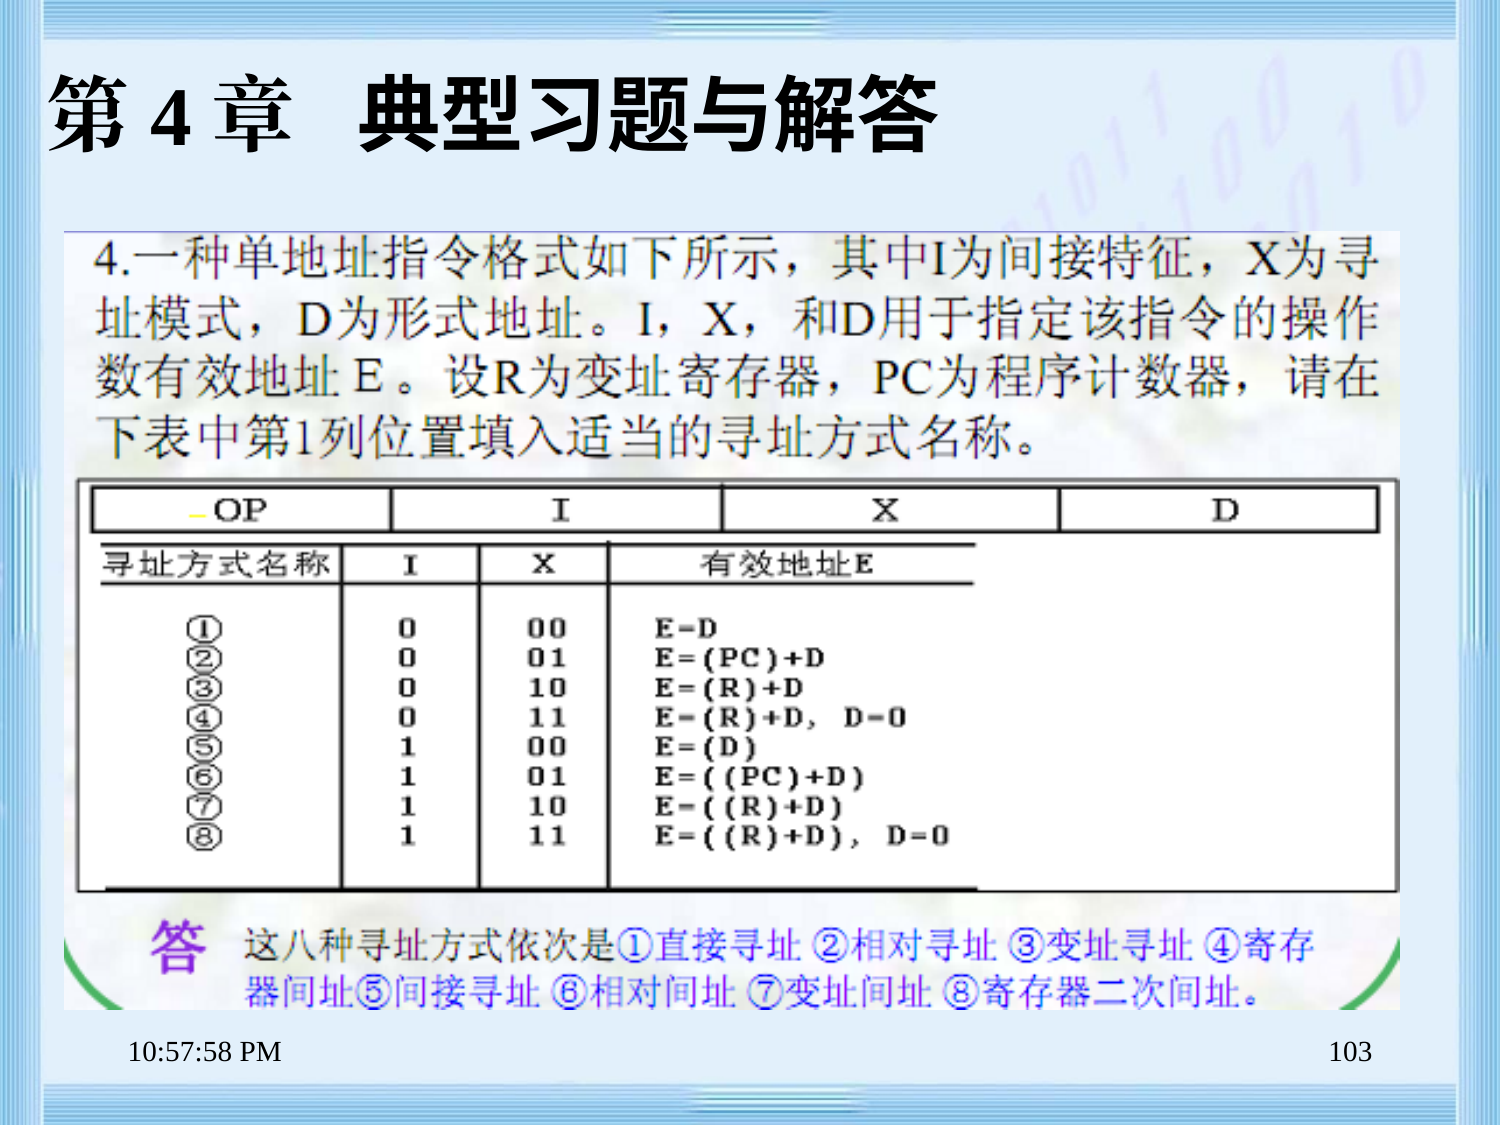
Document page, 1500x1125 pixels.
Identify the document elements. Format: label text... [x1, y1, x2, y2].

slide_number 103 [1074, 1024, 1388, 1101]
text_box 第4章 典型习题与解答 [32, 37, 1347, 188]
slide_number 上午8时47分39秒 [112, 1024, 426, 1101]
picture [0, 0, 1500, 1125]
